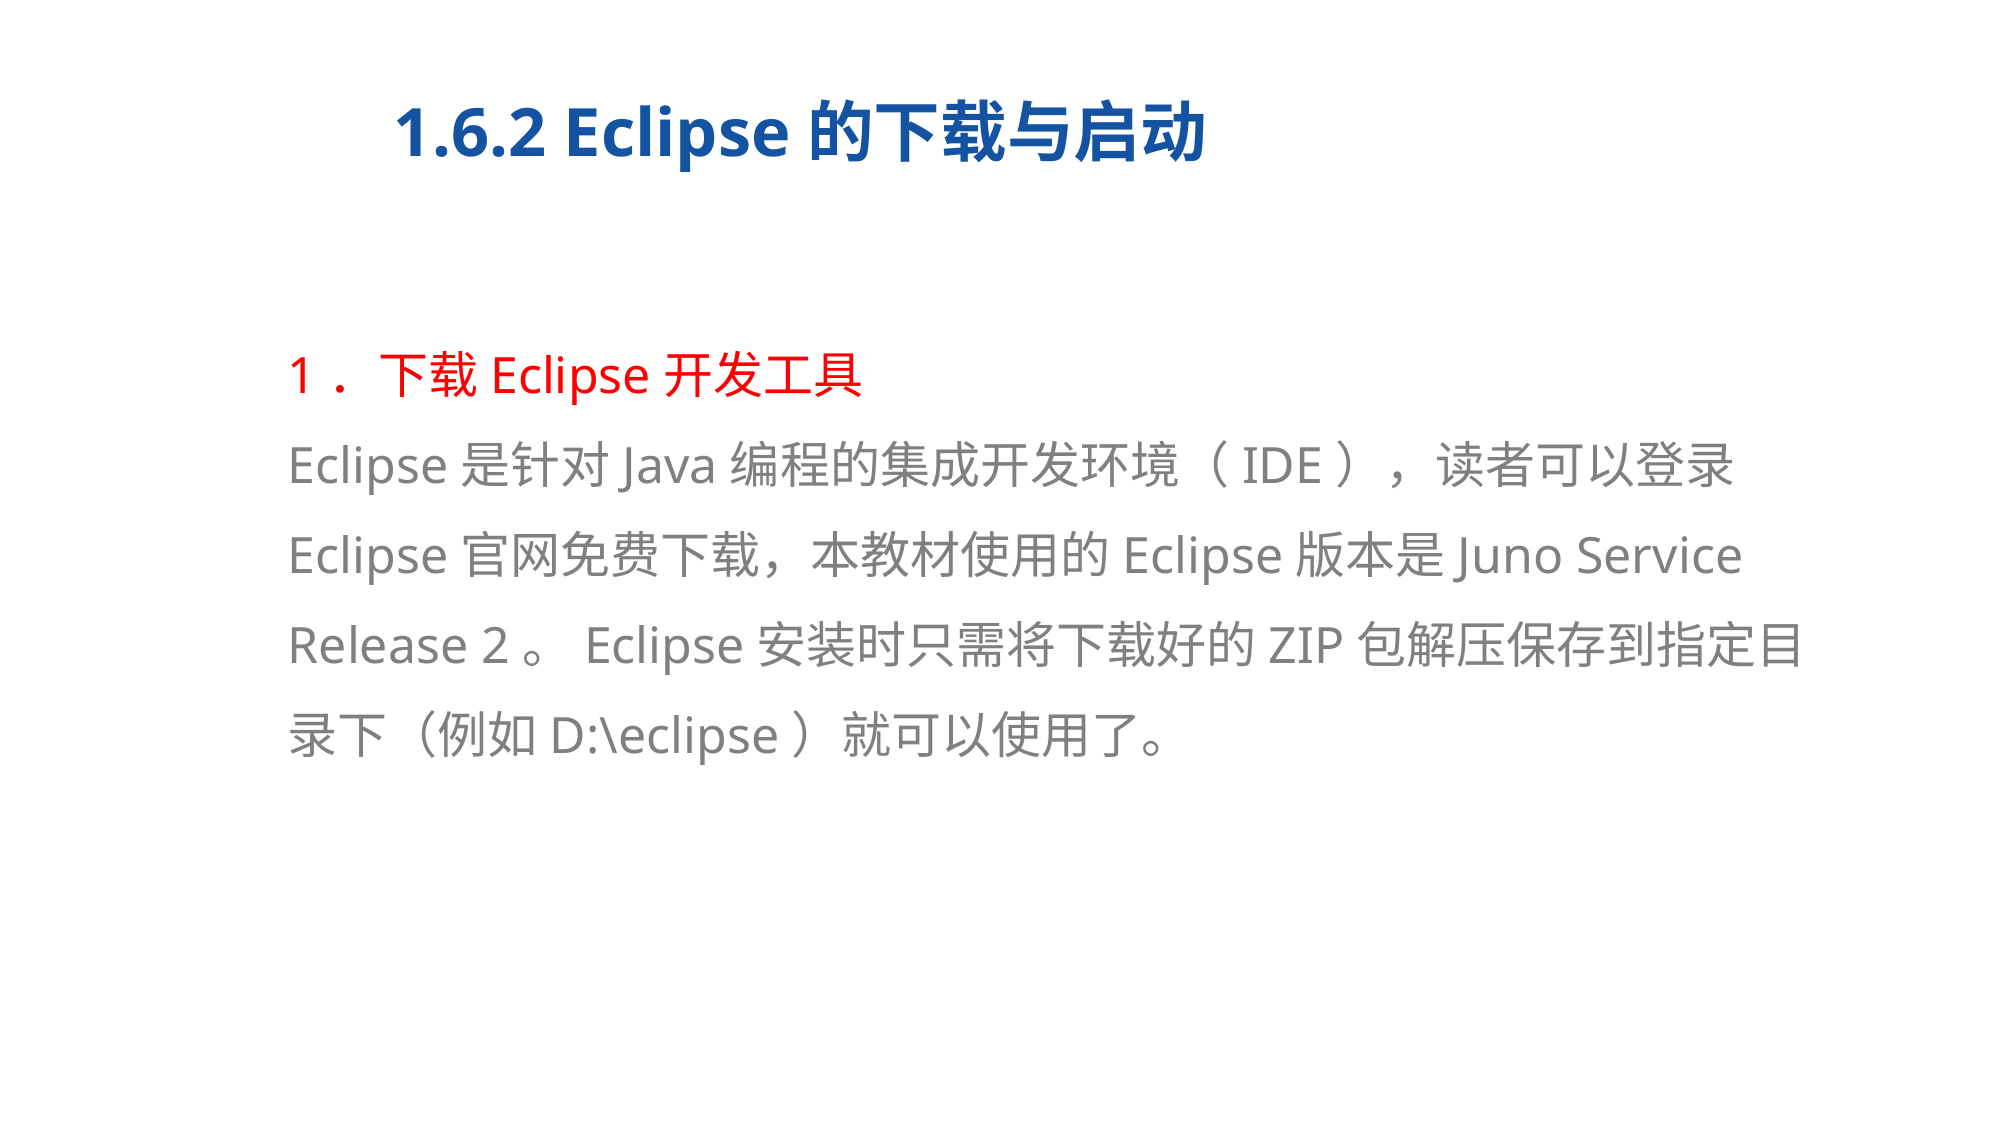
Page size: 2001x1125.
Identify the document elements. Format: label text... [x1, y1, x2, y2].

text_box 1.6.2 Eclipse的下载与启动 [379, 82, 1310, 177]
text_box 1．下载Eclipse开发工具 Eclipse是针对Java编程的集成开发环境（IDE），读者可以登录Eclipse官网免费下载，本教材使用的Eclipse版本是Juno Service Release 2。Eclipse安装时只需将下载好的ZIP包解压保存到指定目录下（例如D:\eclipse）就可以使用了。 [273, 306, 1864, 844]
